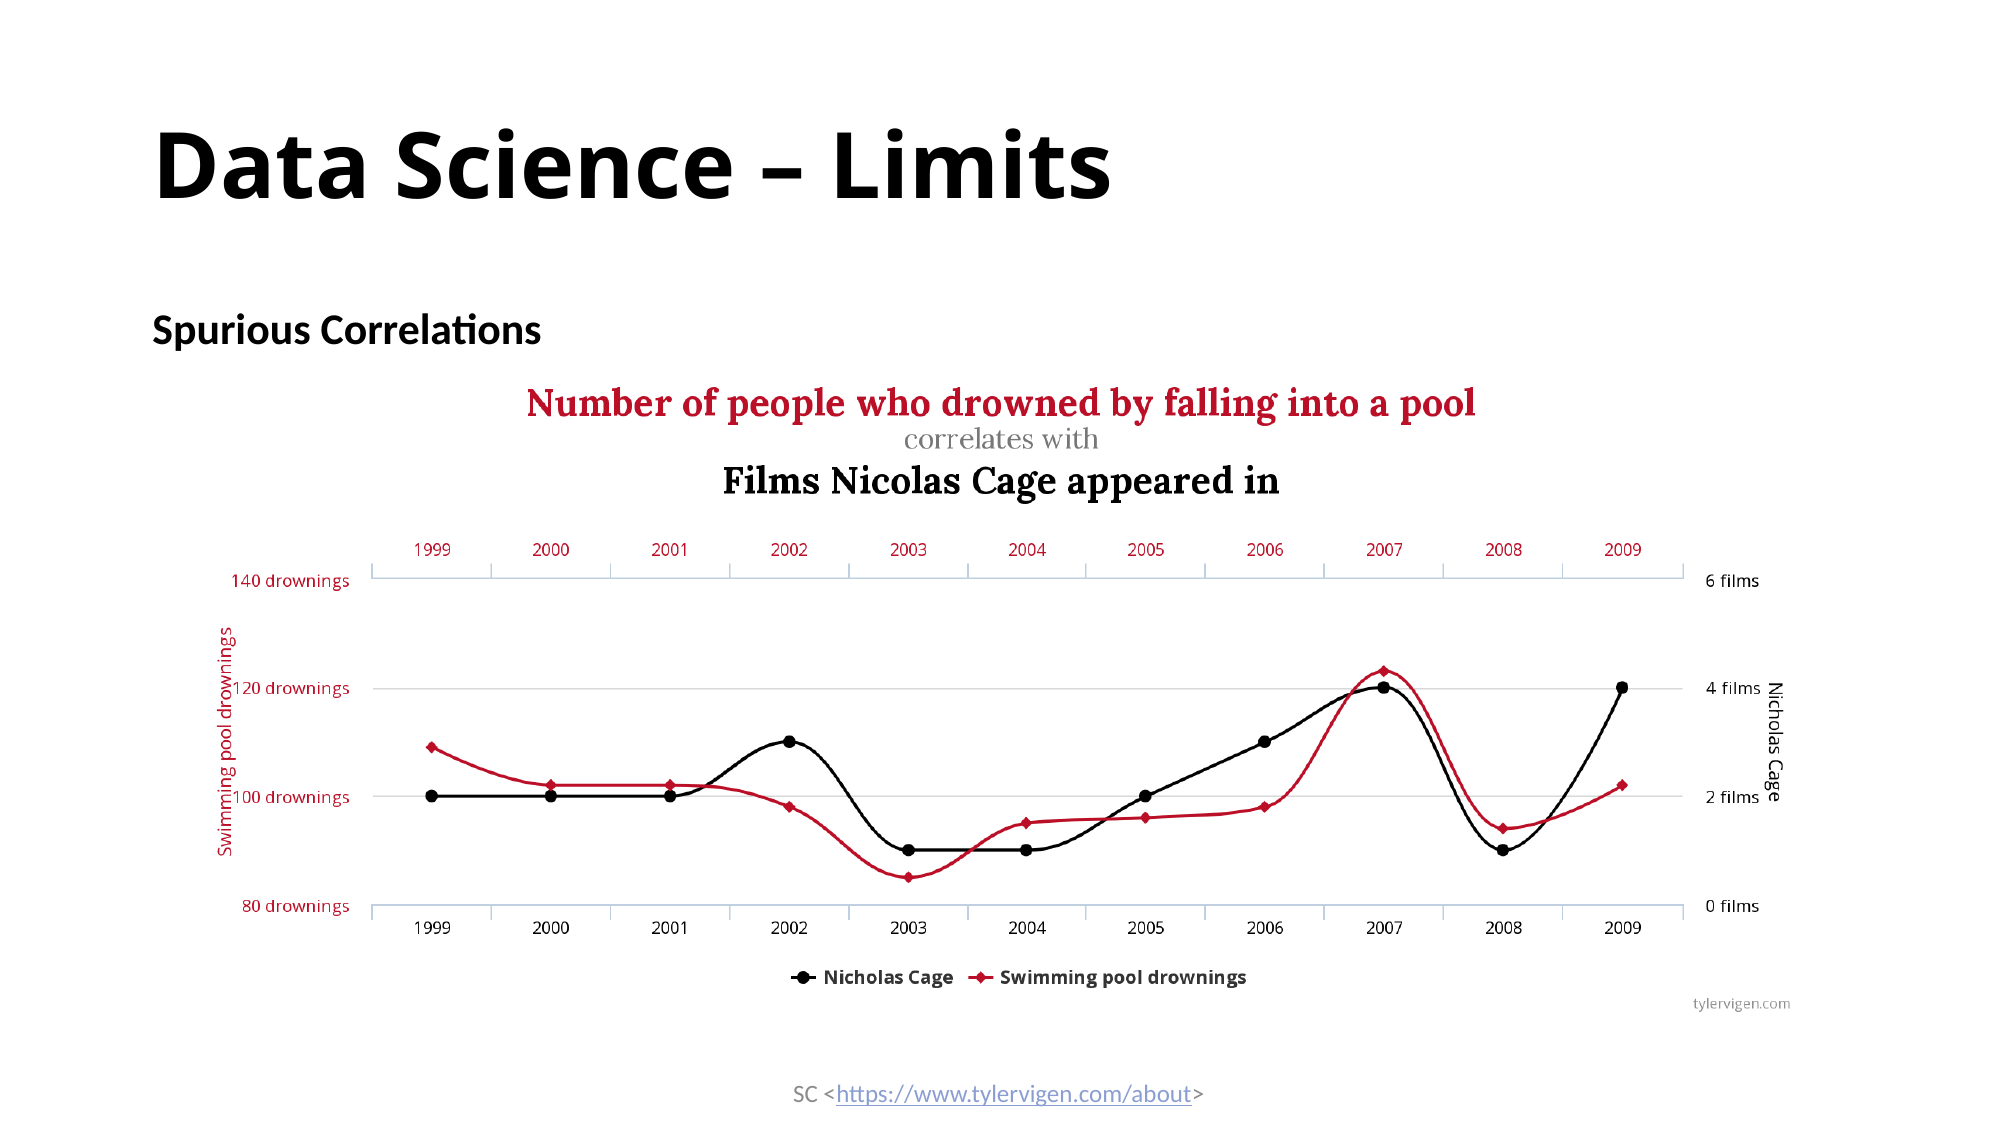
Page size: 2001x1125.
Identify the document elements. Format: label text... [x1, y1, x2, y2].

footer SC <https://www.tylervigen.com/about> [10, 1062, 1988, 1124]
title Data Science – Limits [137, 59, 1863, 277]
picture [196, 378, 1806, 1016]
list Spurious Correlations [137, 299, 1863, 1013]
